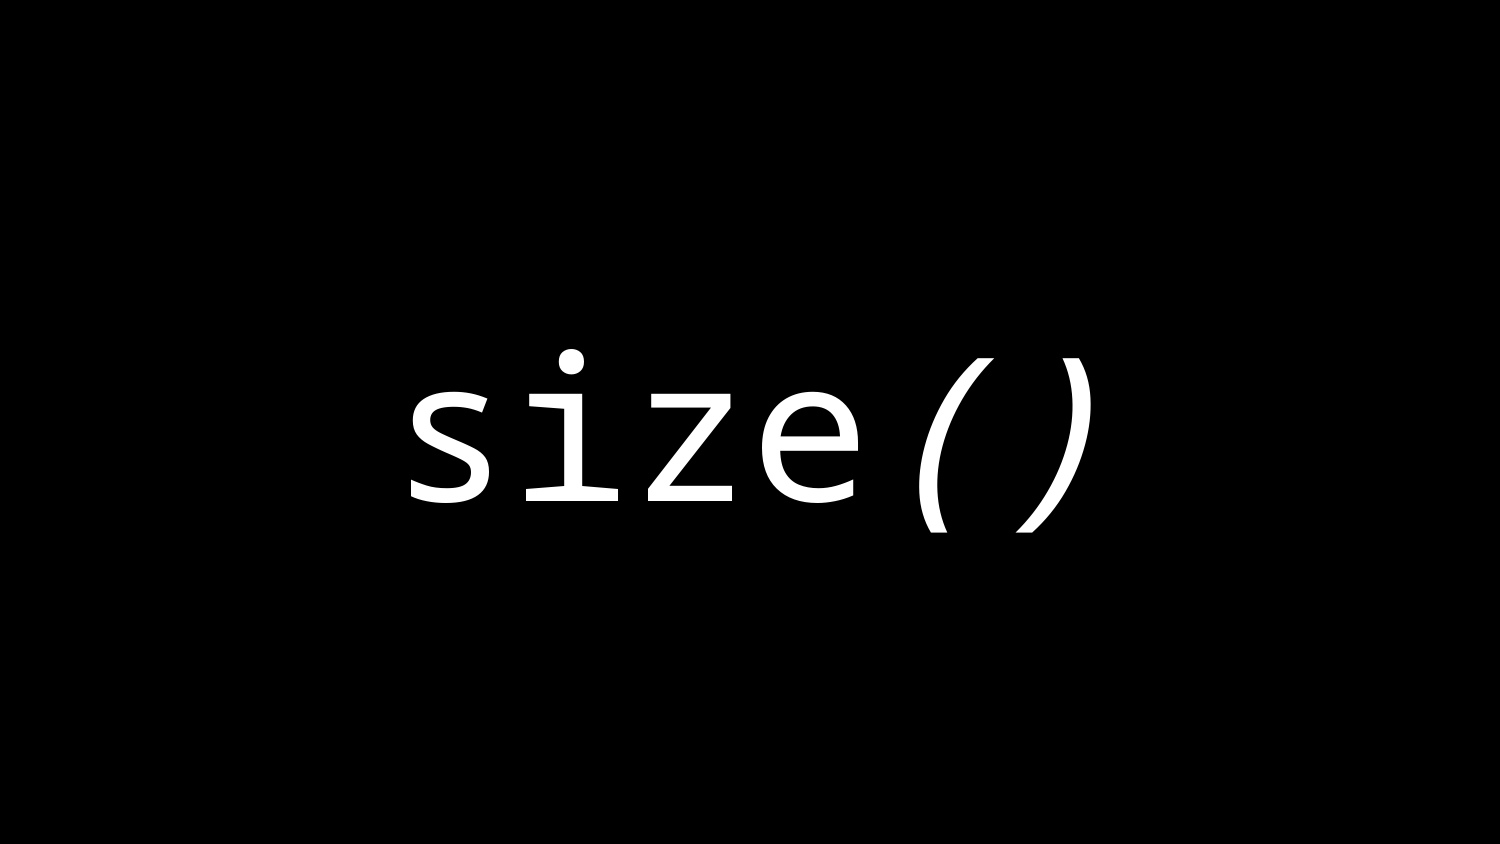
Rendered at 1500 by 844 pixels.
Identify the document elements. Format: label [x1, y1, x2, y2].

title [75, 351, 1425, 493]
